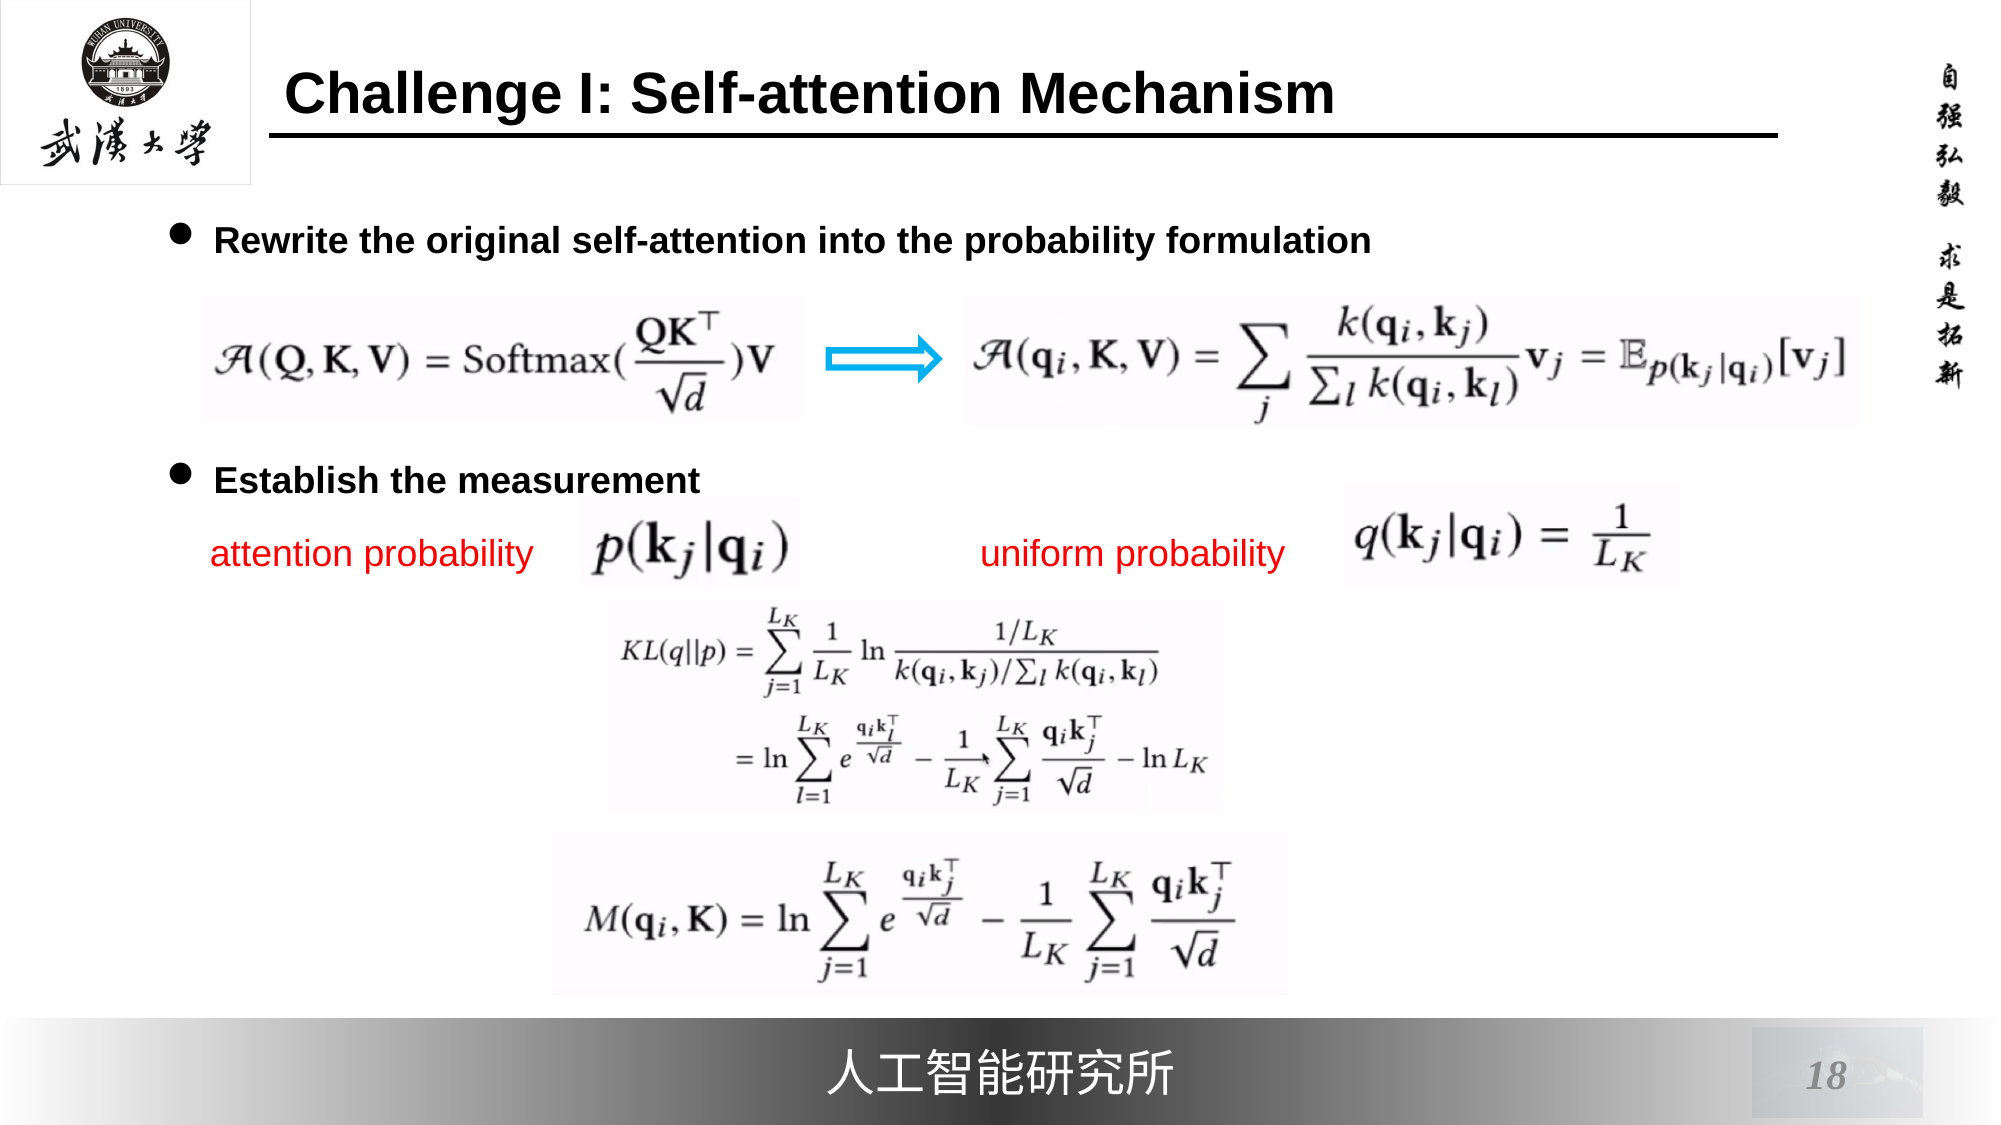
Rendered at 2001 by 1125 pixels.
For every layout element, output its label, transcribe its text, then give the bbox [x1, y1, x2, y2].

picture [1343, 483, 1680, 588]
text_box Establish the measurement [151, 448, 1289, 509]
title Challenge I: Self-attention Mechanism [269, 29, 1995, 160]
picture [0, 0, 251, 185]
slide_number 18 [1412, 1042, 1863, 1103]
text_box attention probability [195, 498, 551, 581]
text_box uniform probability [965, 498, 1321, 581]
picture [965, 296, 1860, 427]
picture [551, 833, 1289, 995]
text_box [827, 339, 940, 379]
text_box Rewrite the original self-attention into the probability formulation [151, 208, 1448, 269]
picture [202, 296, 802, 422]
picture [607, 600, 1225, 813]
picture [1924, 160, 1980, 400]
picture [581, 497, 799, 588]
